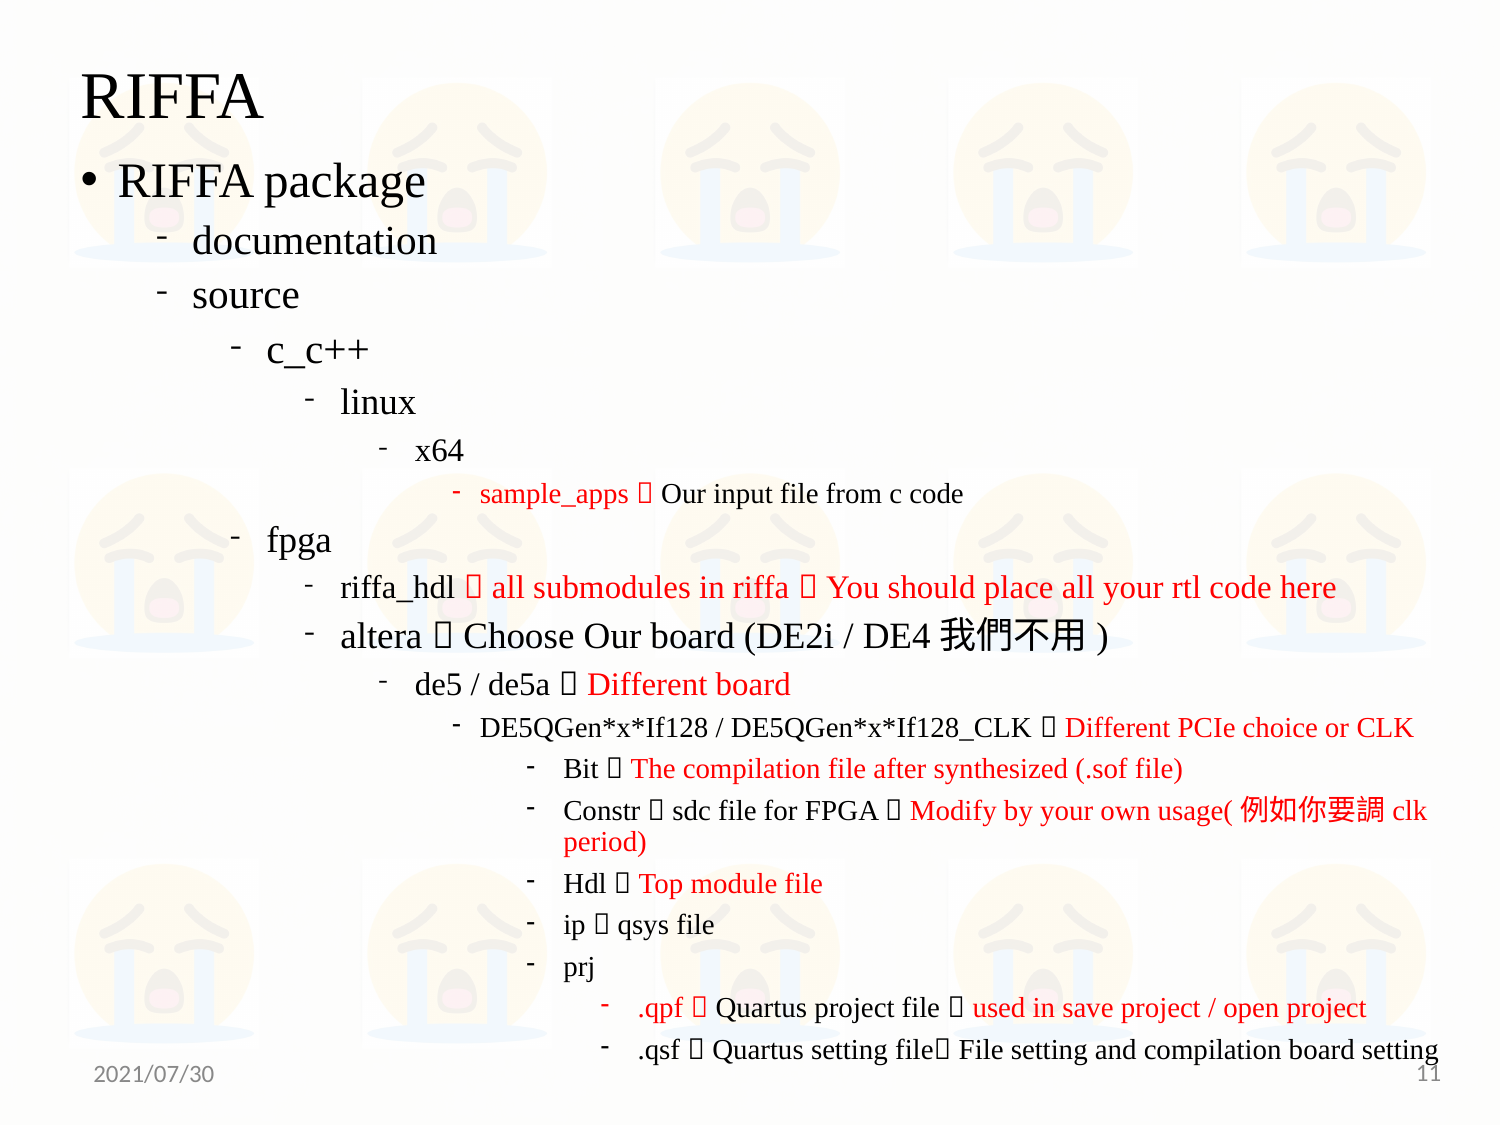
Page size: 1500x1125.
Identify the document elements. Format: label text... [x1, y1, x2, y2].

list RIFFA package documentation source c_c++ linux x64 sample_apps  Our input file from c code fpga riffa_hdl  all submodules in riffa  You should place all your rtl code here altera  Choose Our board (DE2i / DE4我們不用) de5 / de5a  Different board DE5QGen*x*If128 / DE5QGen*x*If128_CLK  Different PCIe choice or CLK Bit  The compilation file after synthesized (.sof file) Constr  sdc file for FPGA  Modify by your own usage(例如你要調clk period) Hdl  Top module file ip  qsys file prj .qpf  Quartus project file  used in save project / open project .qsf  Quartus setting file File setting and compilation board setting [65, 147, 1457, 1084]
title RIFFA [65, 32, 1420, 147]
slide_number 11 [1118, 1041, 1457, 1101]
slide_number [78, 1042, 416, 1103]
